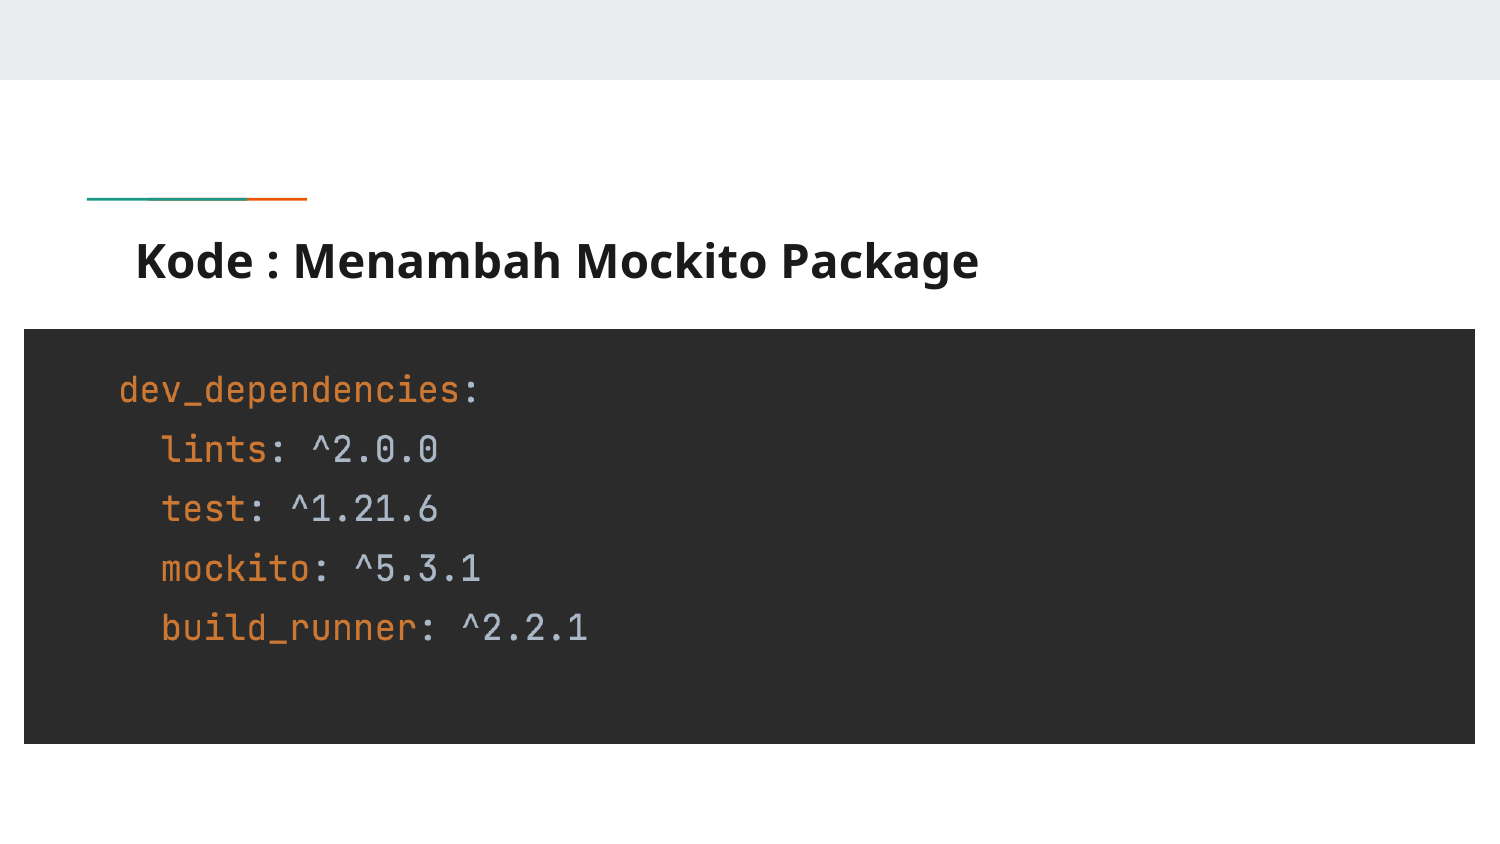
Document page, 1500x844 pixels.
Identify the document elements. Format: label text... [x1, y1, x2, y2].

picture [24, 328, 1476, 744]
title Kode : Menambah Mockito Package [119, 216, 1381, 305]
